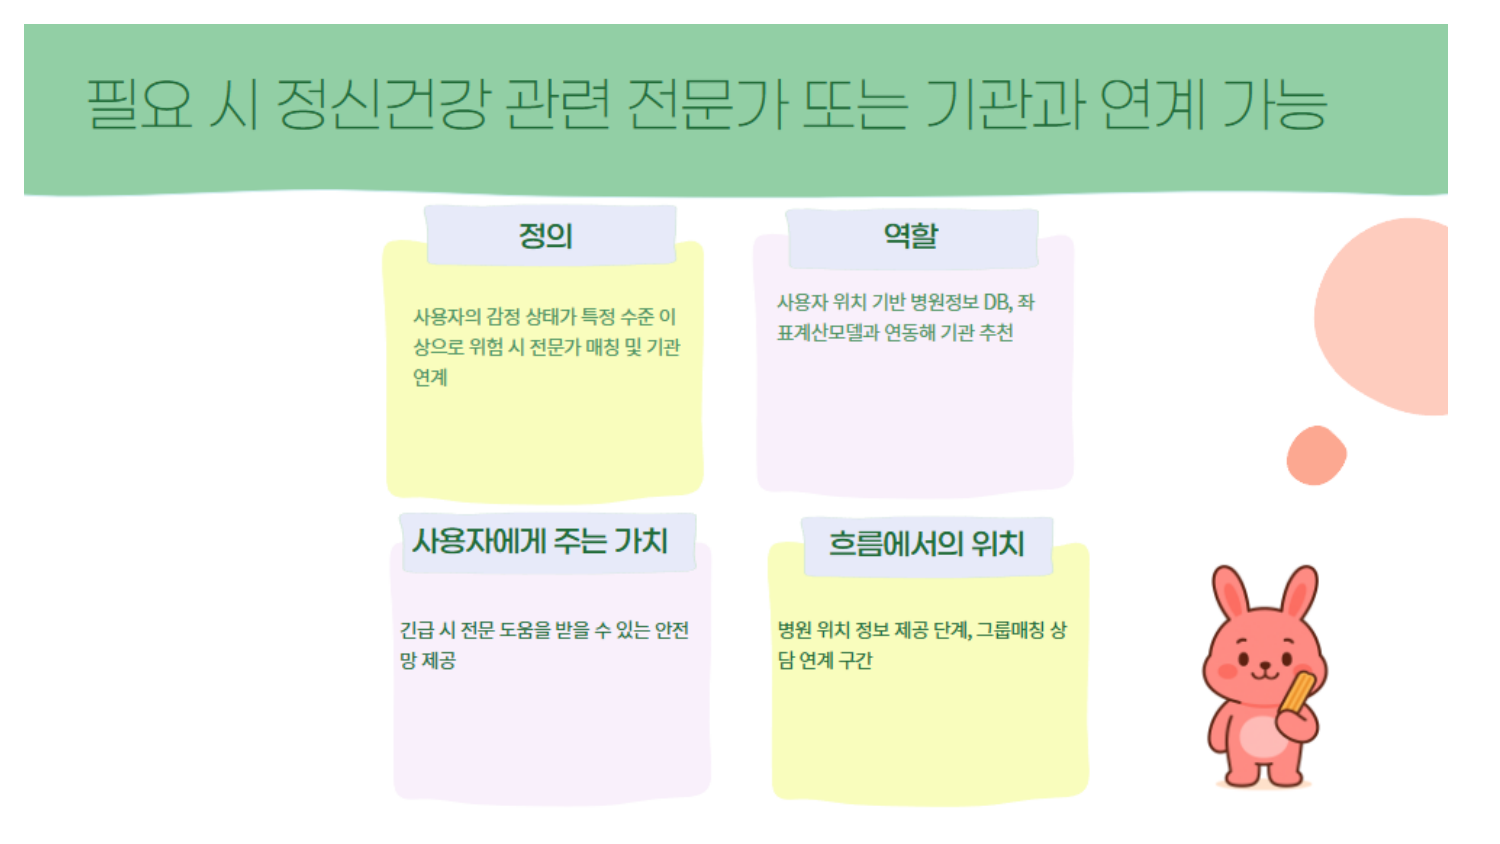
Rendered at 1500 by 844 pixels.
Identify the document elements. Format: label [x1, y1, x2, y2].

picture [24, 24, 1448, 819]
